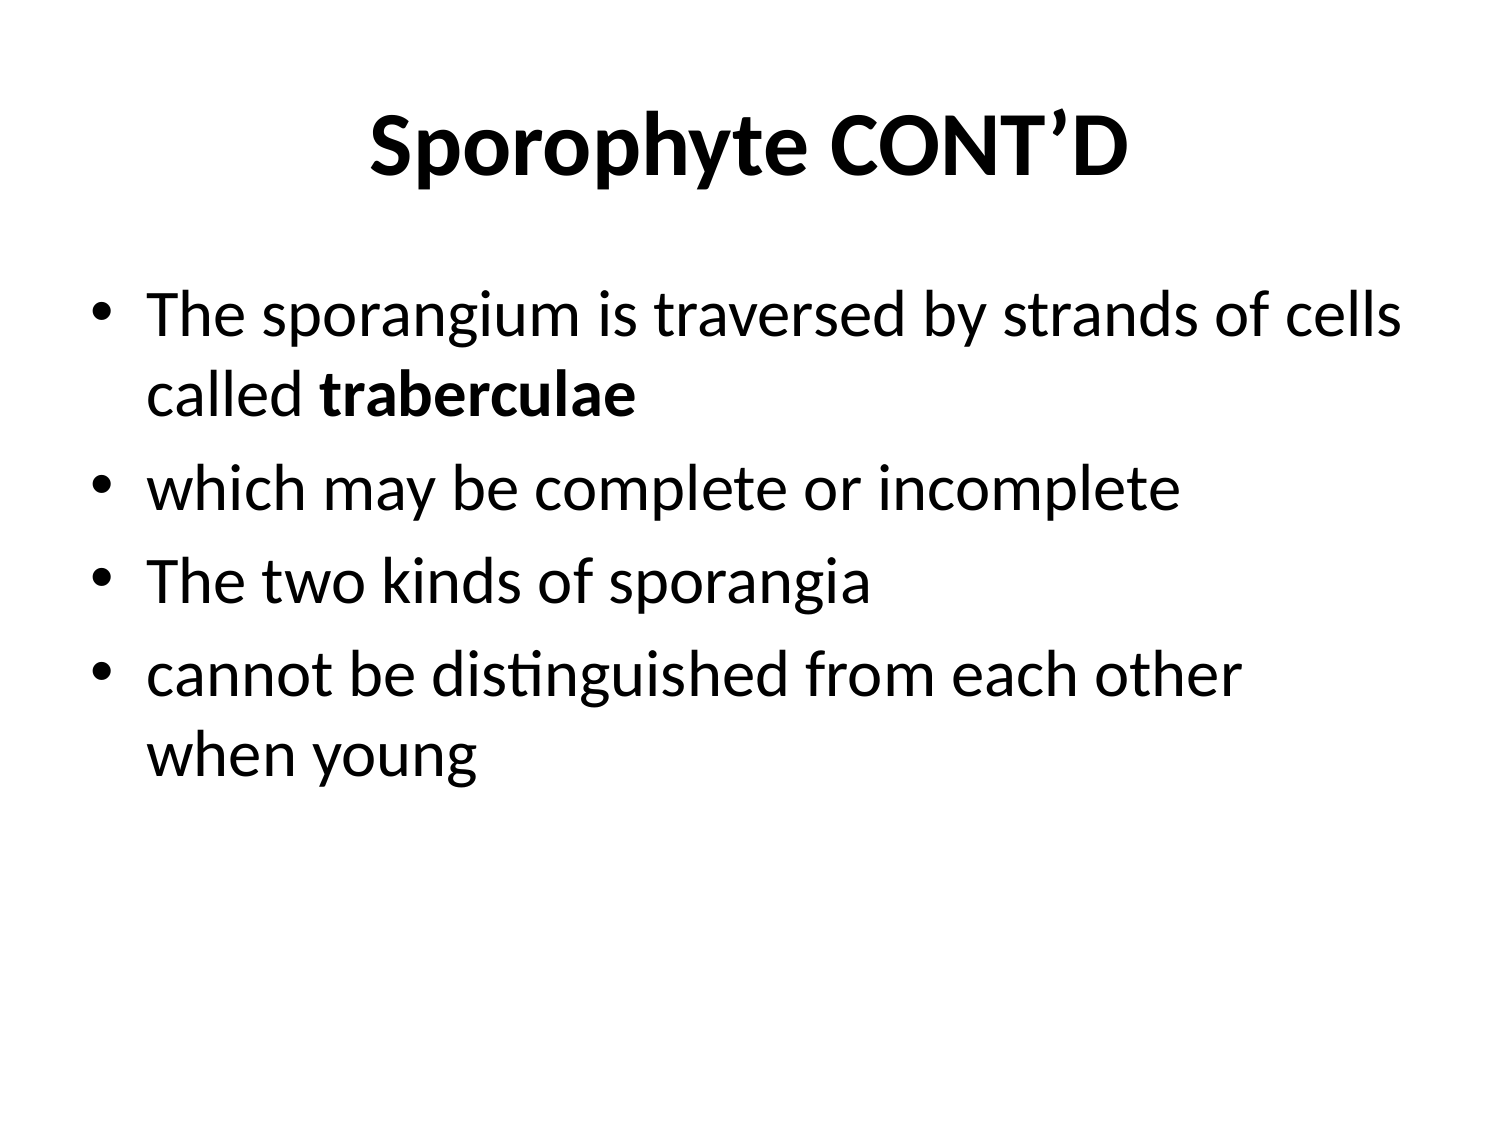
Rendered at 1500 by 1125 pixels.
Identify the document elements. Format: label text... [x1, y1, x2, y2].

title Sporophyte CONT’D [75, 45, 1425, 233]
list The sporangium is traversed by strands of cells called traberculae which may be complete or incomplete The two kinds of sporangia cannot be distinguished from each other when young [75, 262, 1425, 1005]
